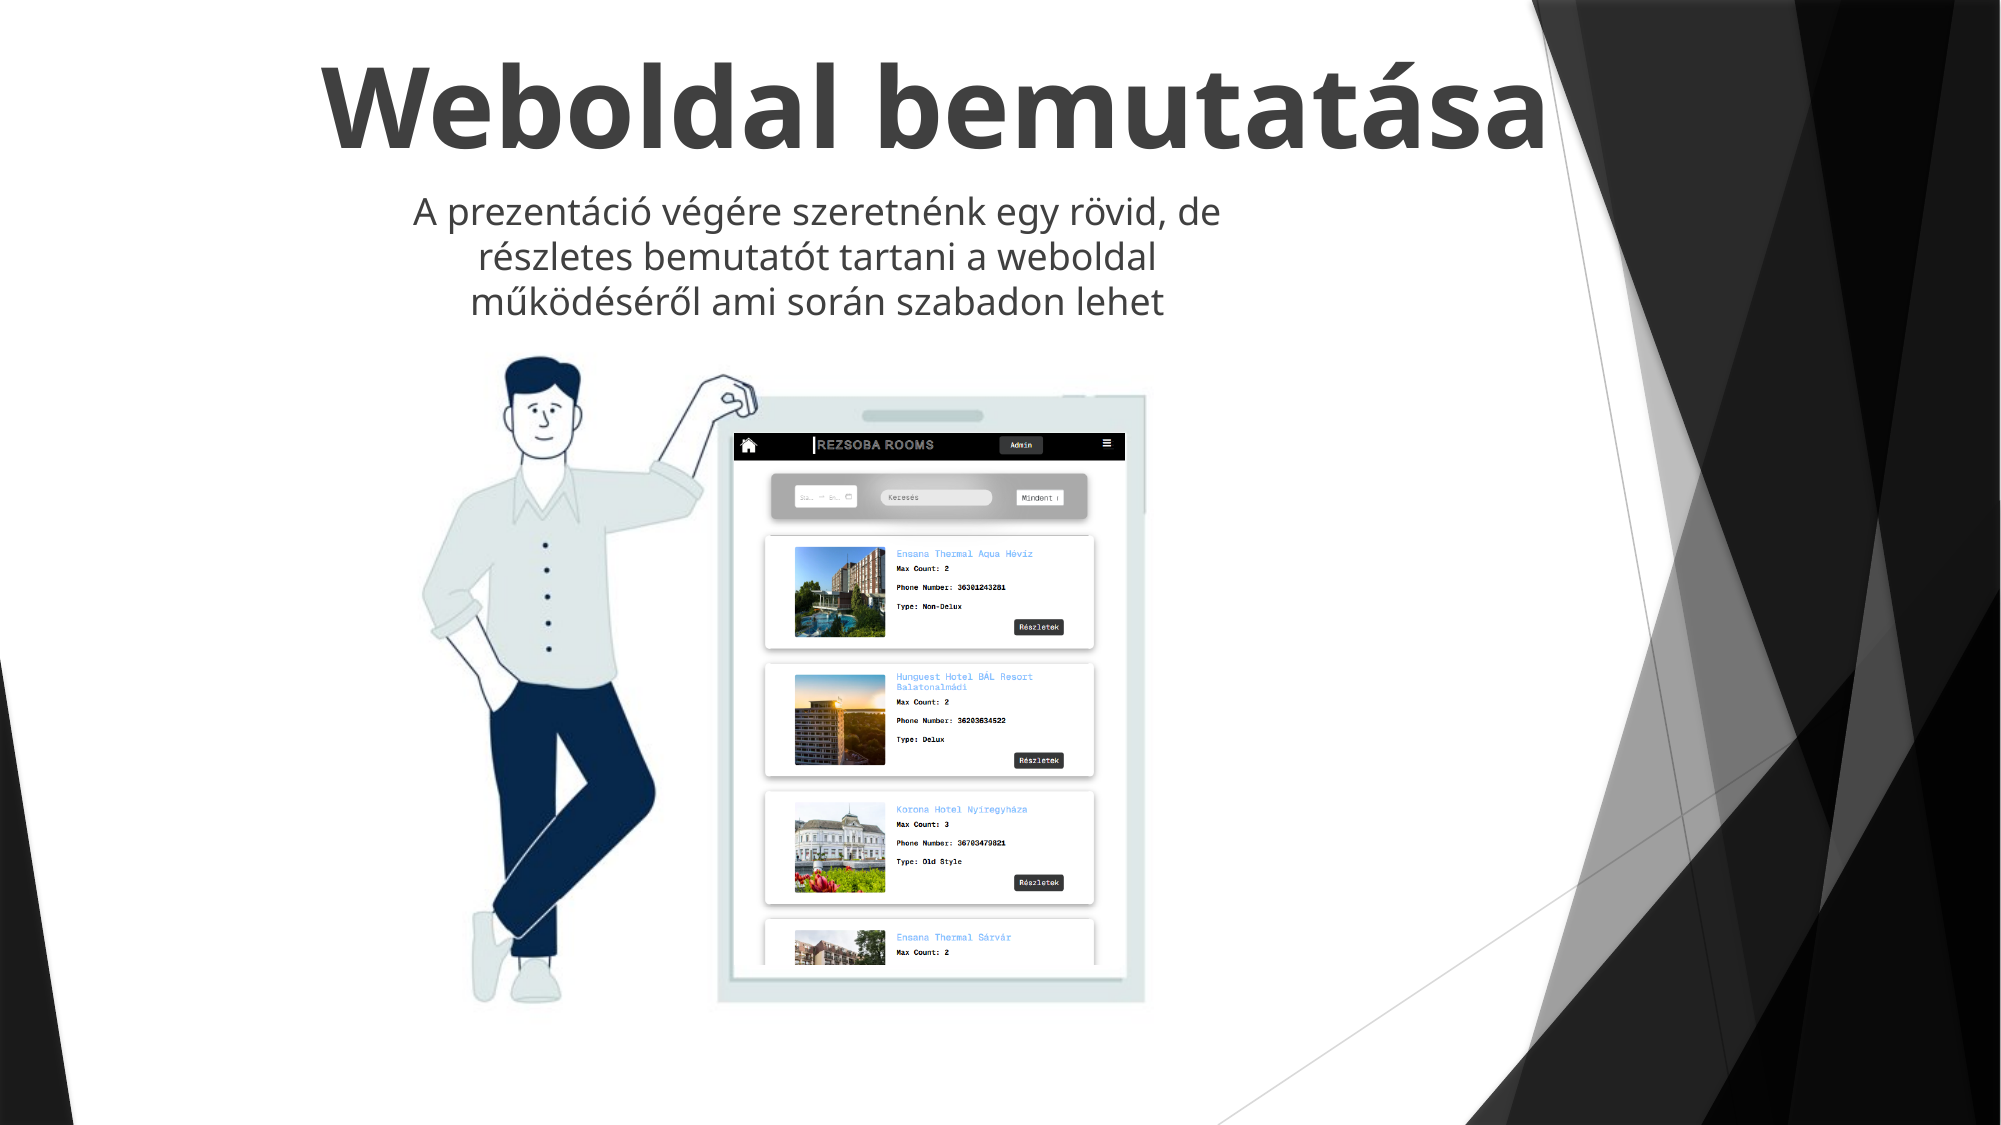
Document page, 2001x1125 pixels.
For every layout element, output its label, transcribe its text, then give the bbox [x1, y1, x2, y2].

text_box Weboldal bemutatása [306, 28, 1581, 299]
text_box A prezentáció végére szeretnénk egy rövid, de részletes bemutatót tartani a weboldal működéséről ami során szabadon lehet kérdezni! [381, 299, 1255, 330]
picture [261, 331, 1308, 1029]
